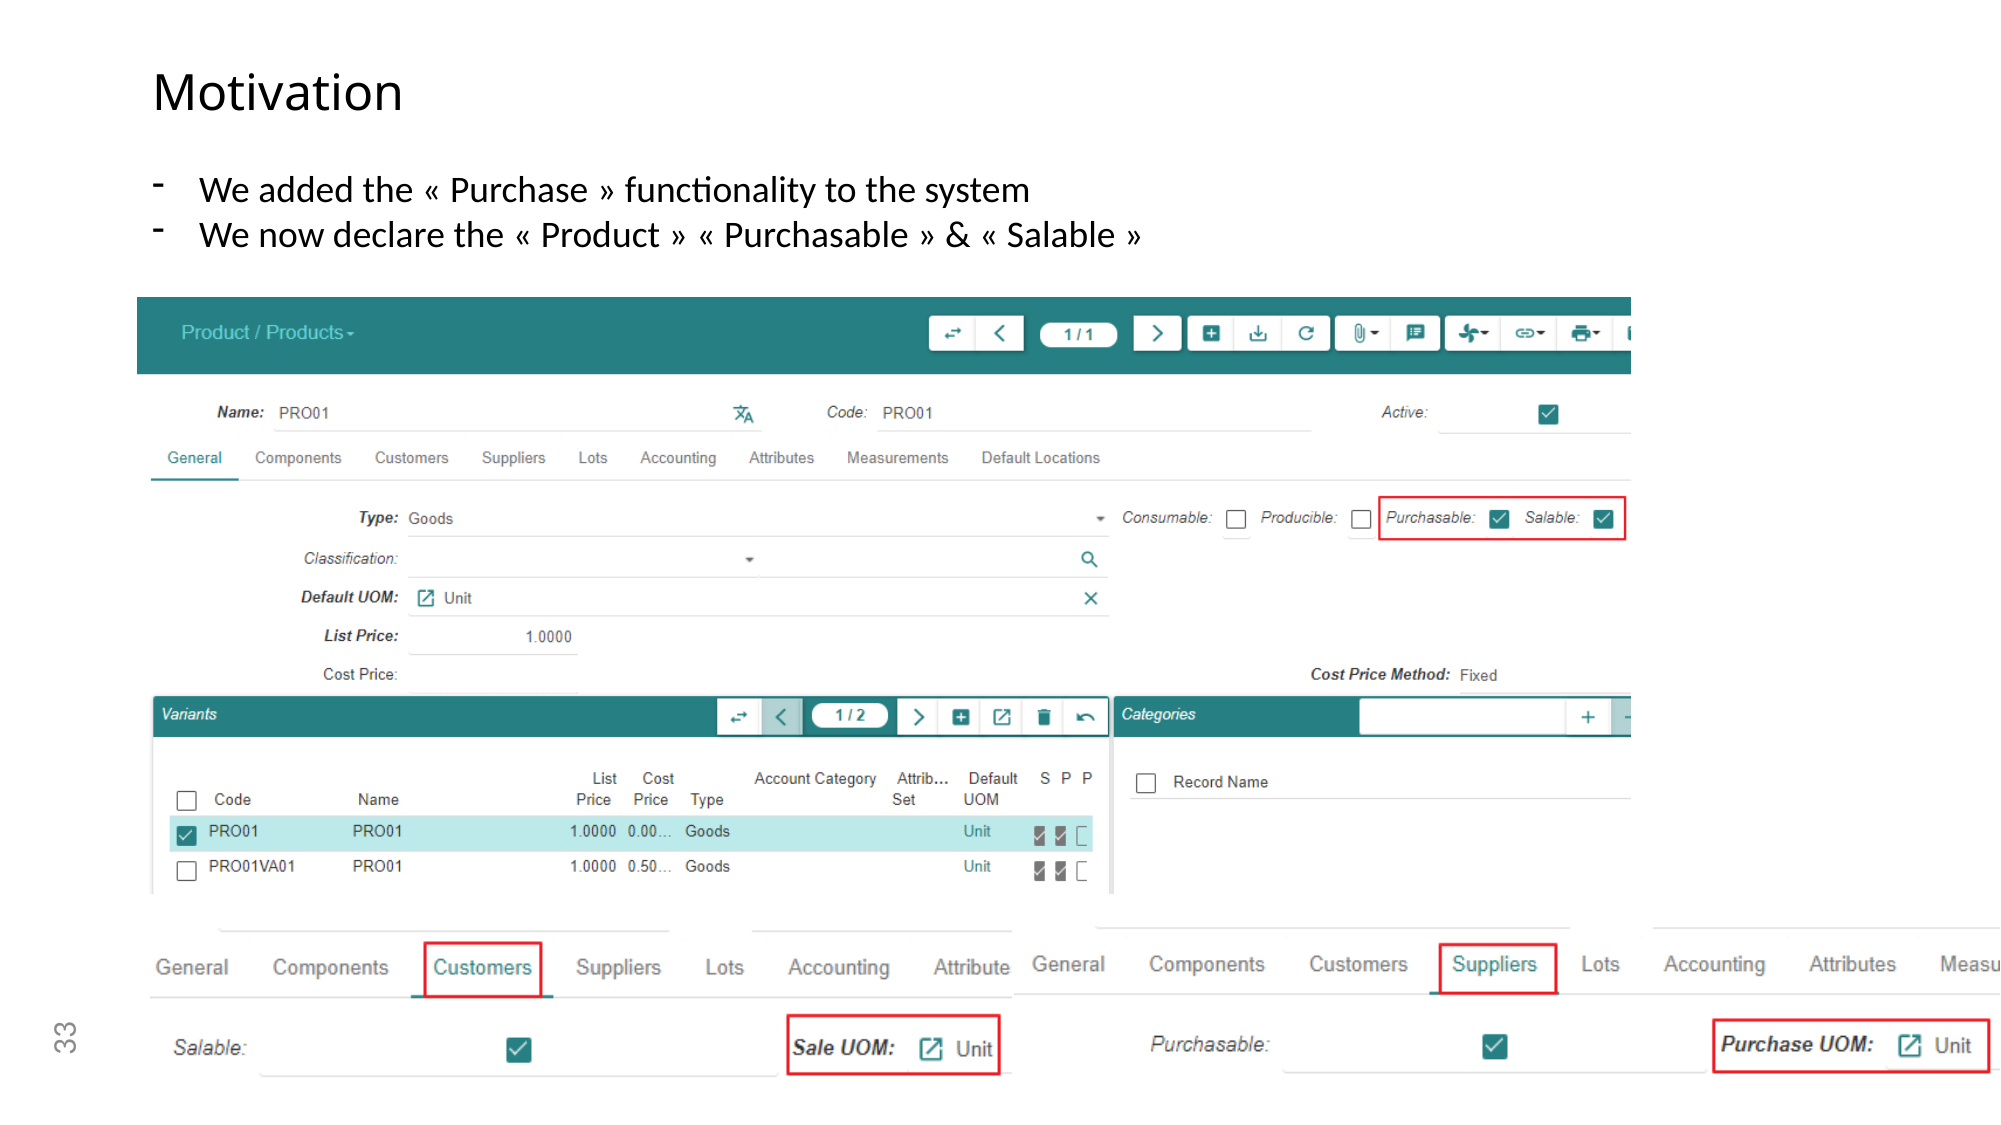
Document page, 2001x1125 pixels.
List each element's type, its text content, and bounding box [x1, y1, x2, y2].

picture [137, 297, 1631, 894]
text_box We added the « Purchase » functionality to the system We now declare the « Product » « Purchasable » & « Salable » [137, 157, 1683, 263]
picture [150, 926, 1012, 1082]
slide_number 33 [32, 969, 93, 1108]
picture [1014, 926, 2000, 1080]
title Motivation [137, 59, 1863, 136]
